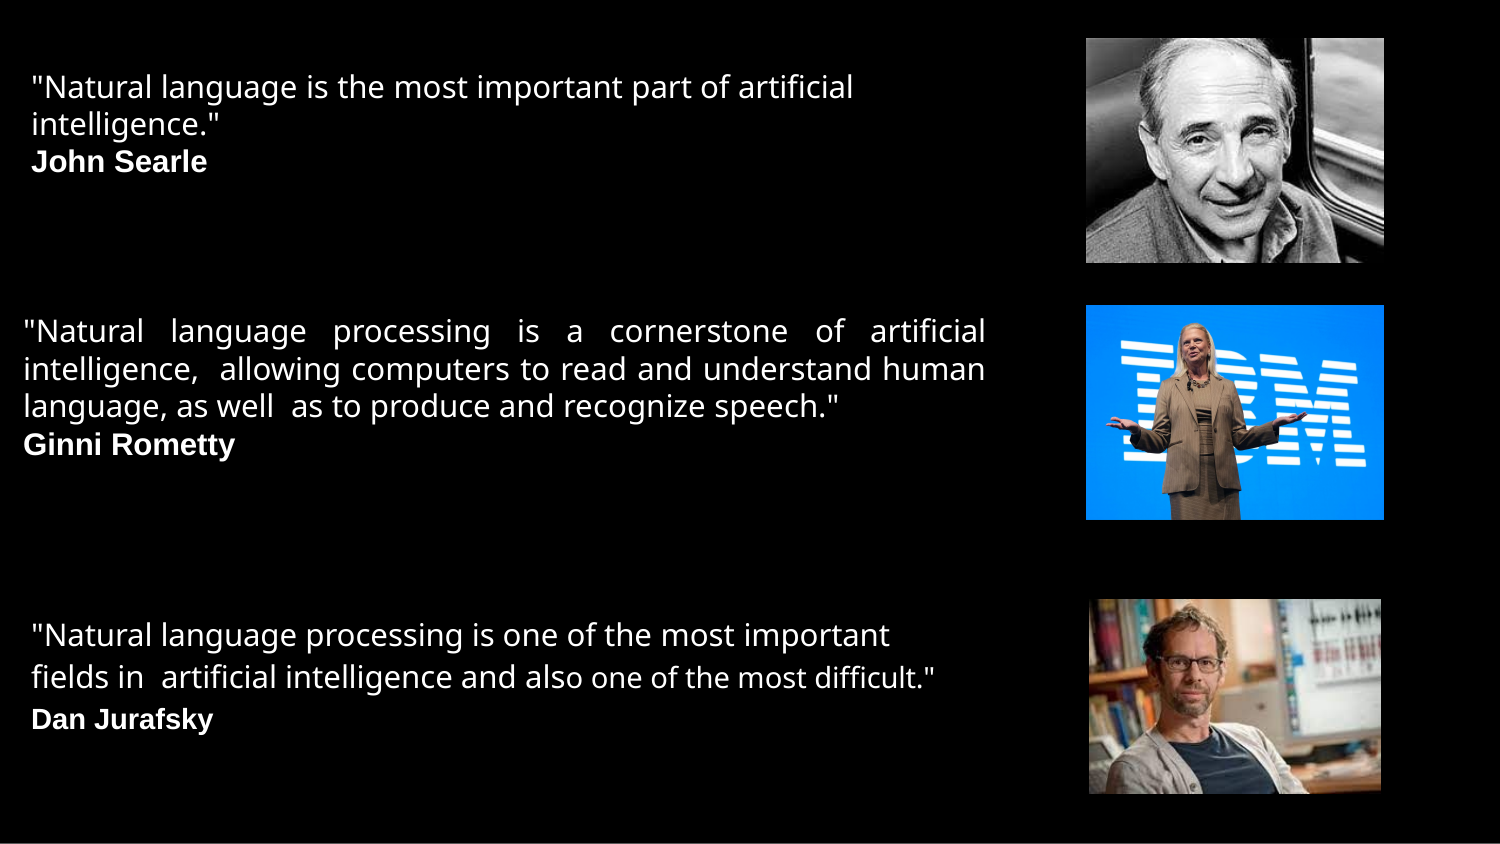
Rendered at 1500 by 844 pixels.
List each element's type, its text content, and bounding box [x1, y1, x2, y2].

title "Natural language is the most important part of artificial intelligence." John Searle [29, 64, 977, 208]
picture [1089, 599, 1381, 794]
picture [1085, 304, 1385, 520]
text_box "Natural language processing is one of the most important fields in artificial intelligence and also one of the most difficult." Dan Jurafsky [29, 607, 950, 736]
text_box "Natural language processing is a cornerstone of artificial intelligence, allowing computers to read and understand human language, as well as to produce and recognize speech." Ginni Rometty [21, 309, 988, 462]
text_box [0, 0, 1500, 844]
picture [1085, 37, 1385, 263]
